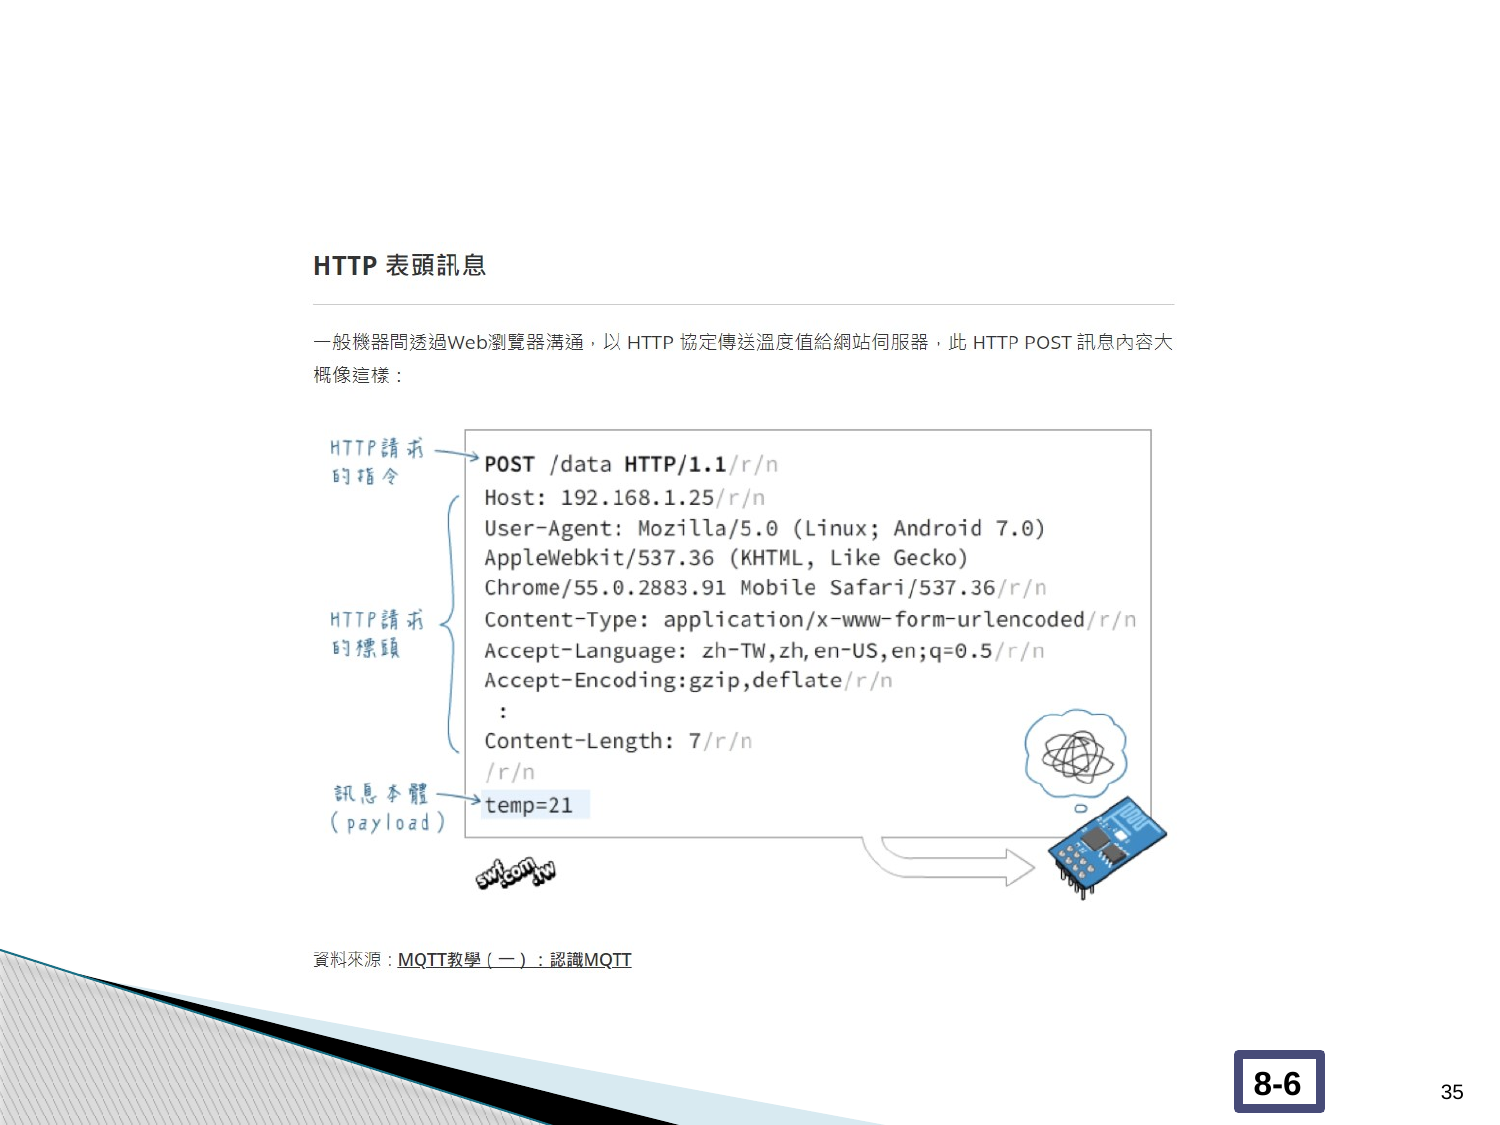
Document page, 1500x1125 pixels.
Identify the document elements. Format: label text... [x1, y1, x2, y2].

slide_number 35 [1418, 1051, 1479, 1112]
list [292, 242, 1208, 986]
